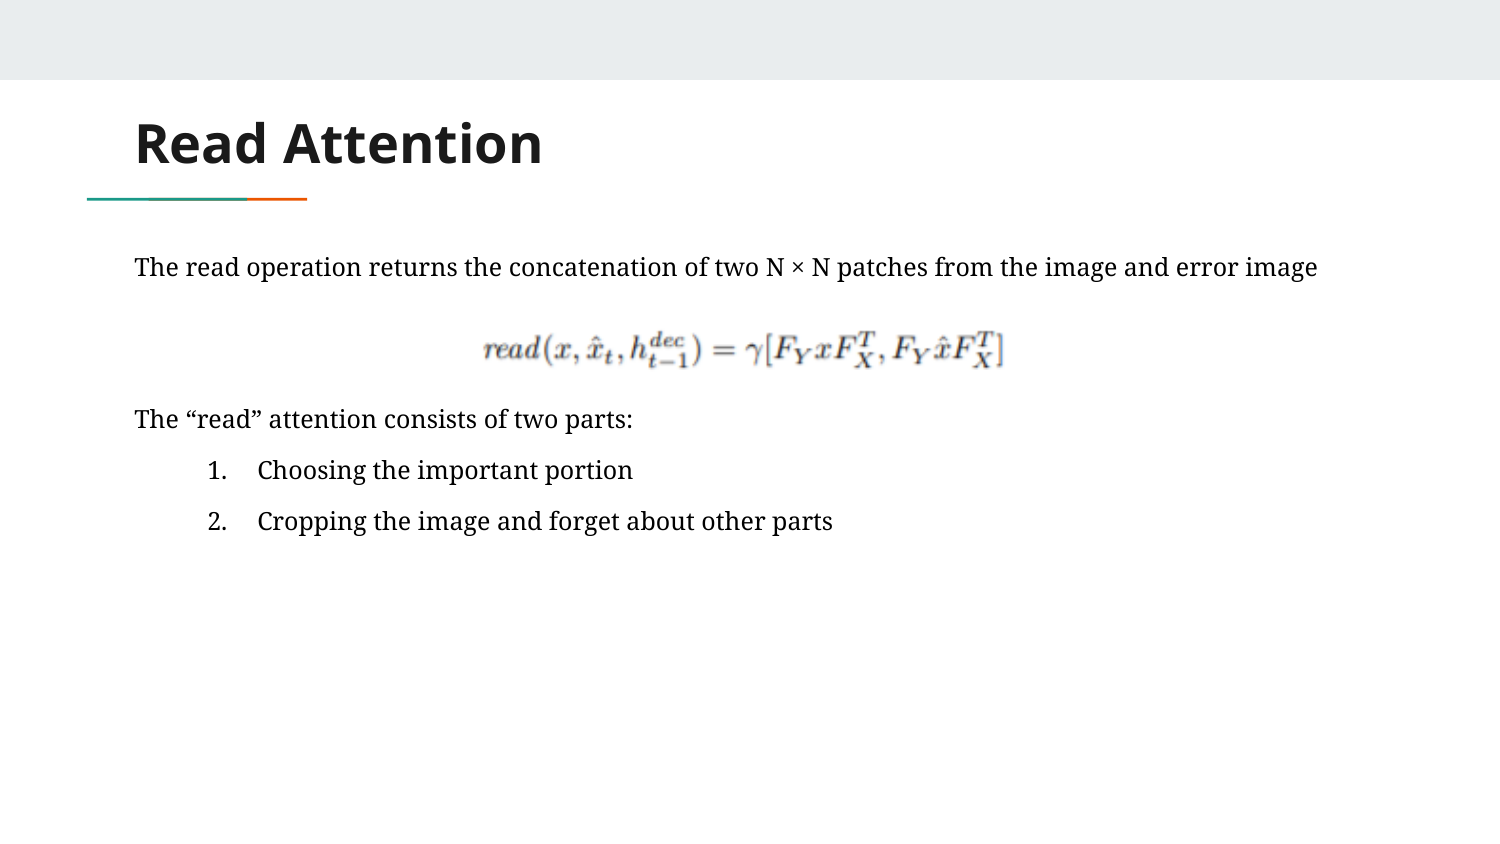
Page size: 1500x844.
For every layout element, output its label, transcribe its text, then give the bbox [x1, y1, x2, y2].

picture [461, 320, 1039, 394]
title Read Attention [119, 94, 1381, 183]
list The read operation returns the concatenation of two N × N patches from the image and error image The “read” attention consists of two parts: Choosing the important portion Cropping the image and forget about other parts [119, 236, 1381, 775]
